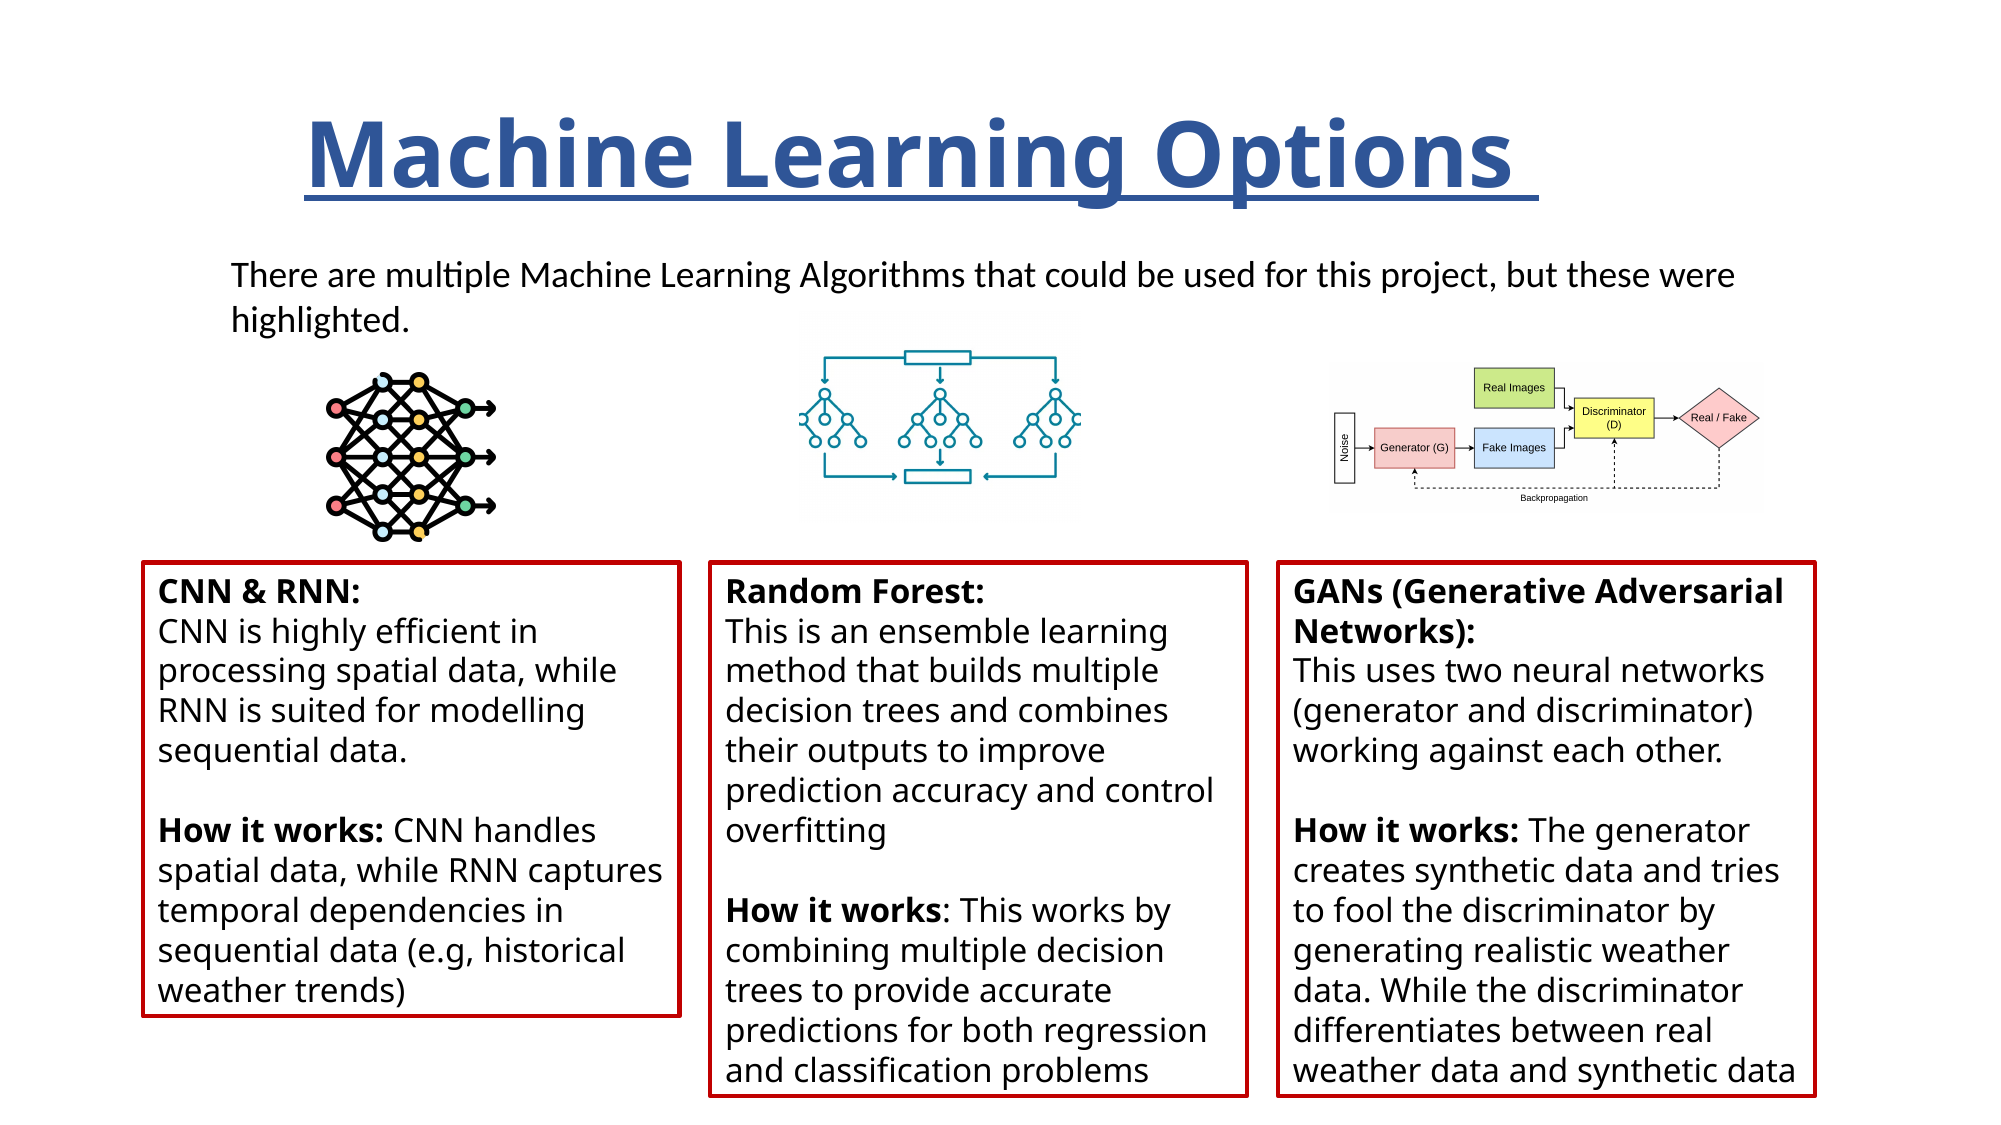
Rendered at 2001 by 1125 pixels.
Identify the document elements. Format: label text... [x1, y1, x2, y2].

picture [799, 311, 1081, 523]
picture [326, 372, 496, 542]
title Machine Learning Options [58, 49, 1784, 267]
text_box GANs (Generative Adversarial Networks): This uses two neural networks (generator and discriminator) working against each other. How it works: The generator creates synthetic data and tries to fool the discriminator by generating realistic weather data. While the discriminator differentiates between real weather data and synthetic data [1278, 562, 1815, 1097]
text_box CNN & RNN: CNN is highly efficient in processing spatial data, while RNN is suited for modelling sequential data. How it works: CNN handles spatial data, while RNN captures temporal dependencies in sequential data (e.g, historical weather trends) [142, 562, 680, 1017]
picture [821, 391, 829, 398]
text_box There are multiple Machine Learning Algorithms that could be used for this project, but these were highlighted. [216, 242, 1784, 348]
picture [1329, 362, 1764, 513]
picture [1074, 416, 1081, 423]
text_box Random Forest: This is an ensemble learning method that builds multiple decision trees and combines their outputs to improve prediction accuracy and control overfitting How it works: This works by combining multiple decision trees to provide accurate predictions for both regression and classification problems [710, 562, 1247, 1097]
